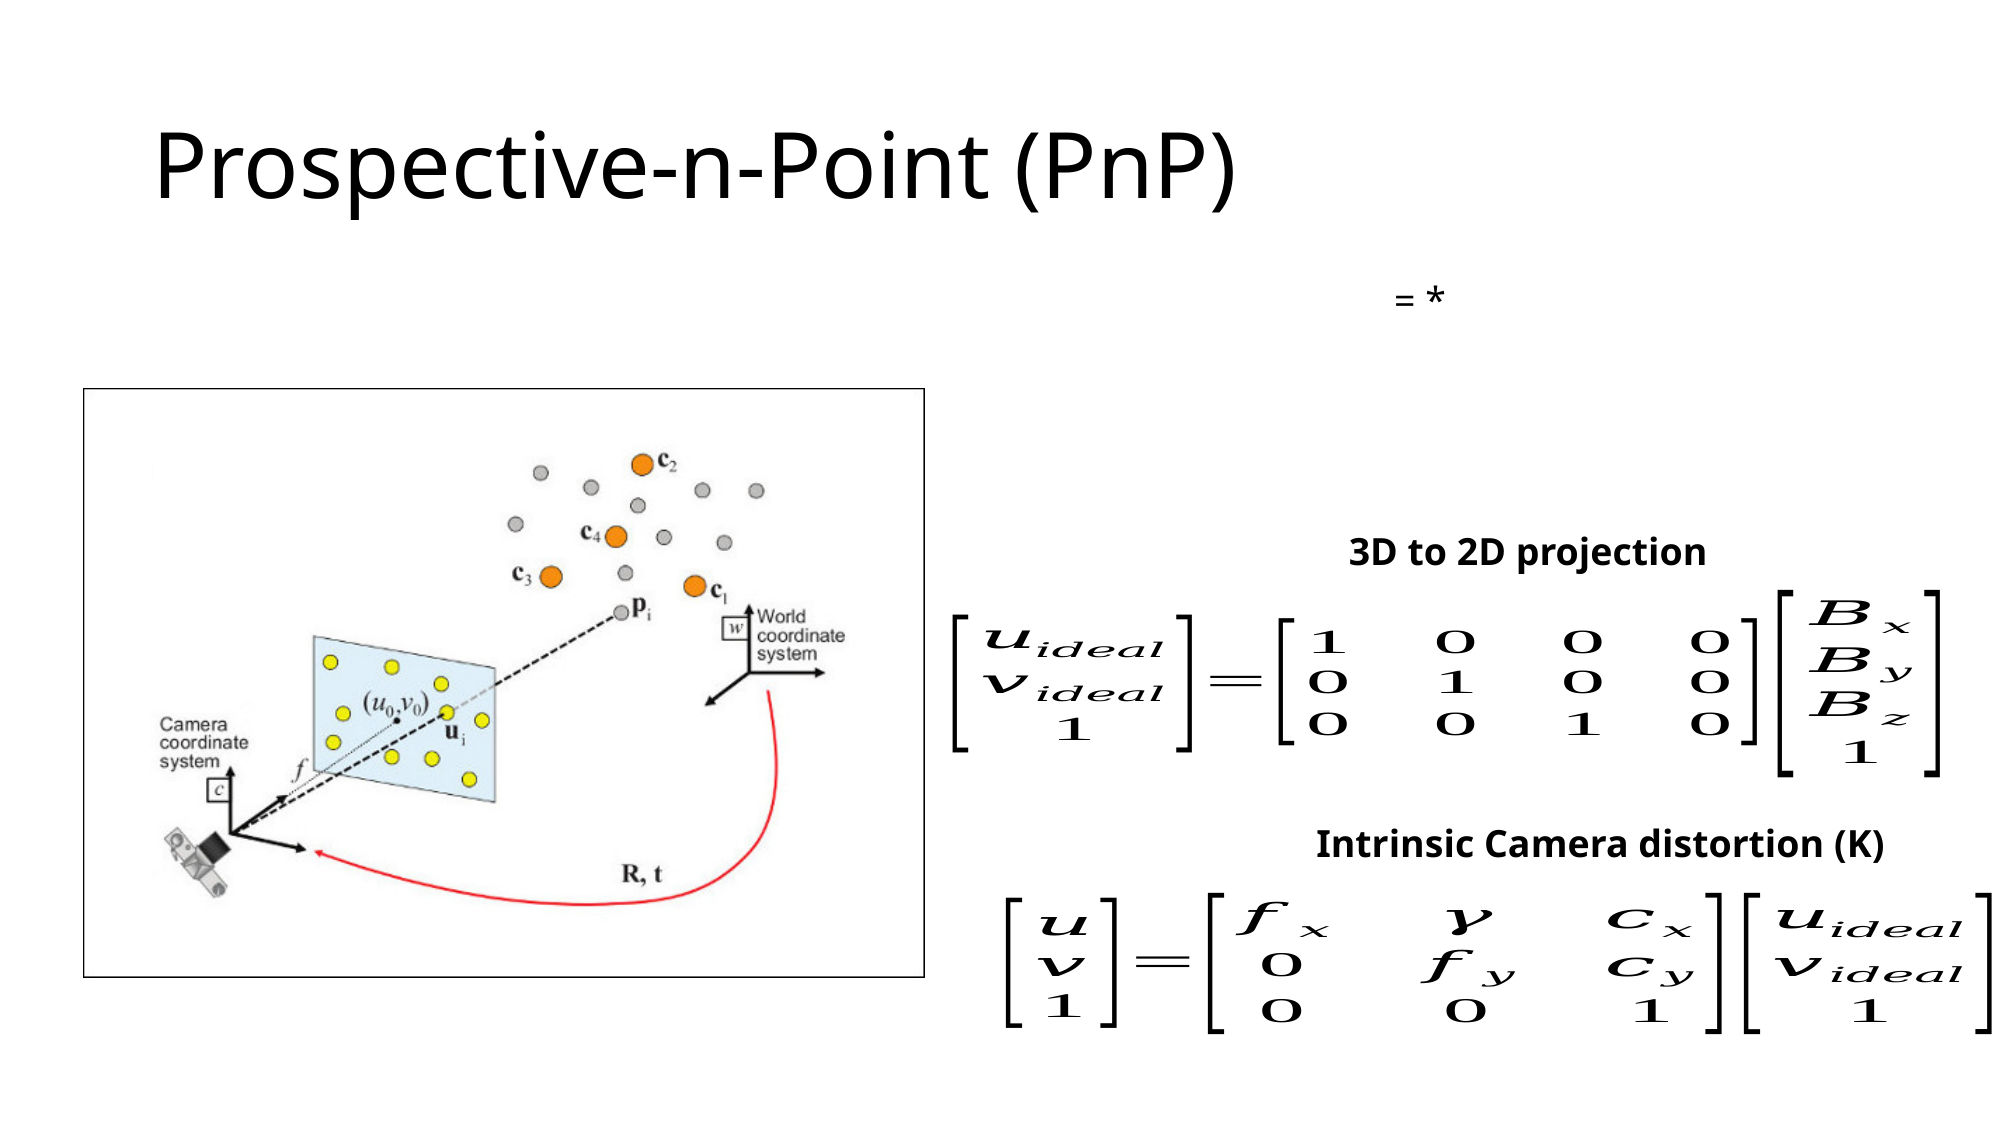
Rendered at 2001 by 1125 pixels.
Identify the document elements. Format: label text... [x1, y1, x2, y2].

title Prospective-n-Point (PnP) [137, 59, 1863, 278]
text_box 3D to 2D projection [1333, 520, 1723, 581]
picture [83, 387, 926, 978]
text_box Intrinsic Camera distortion (K) [1301, 812, 1900, 872]
